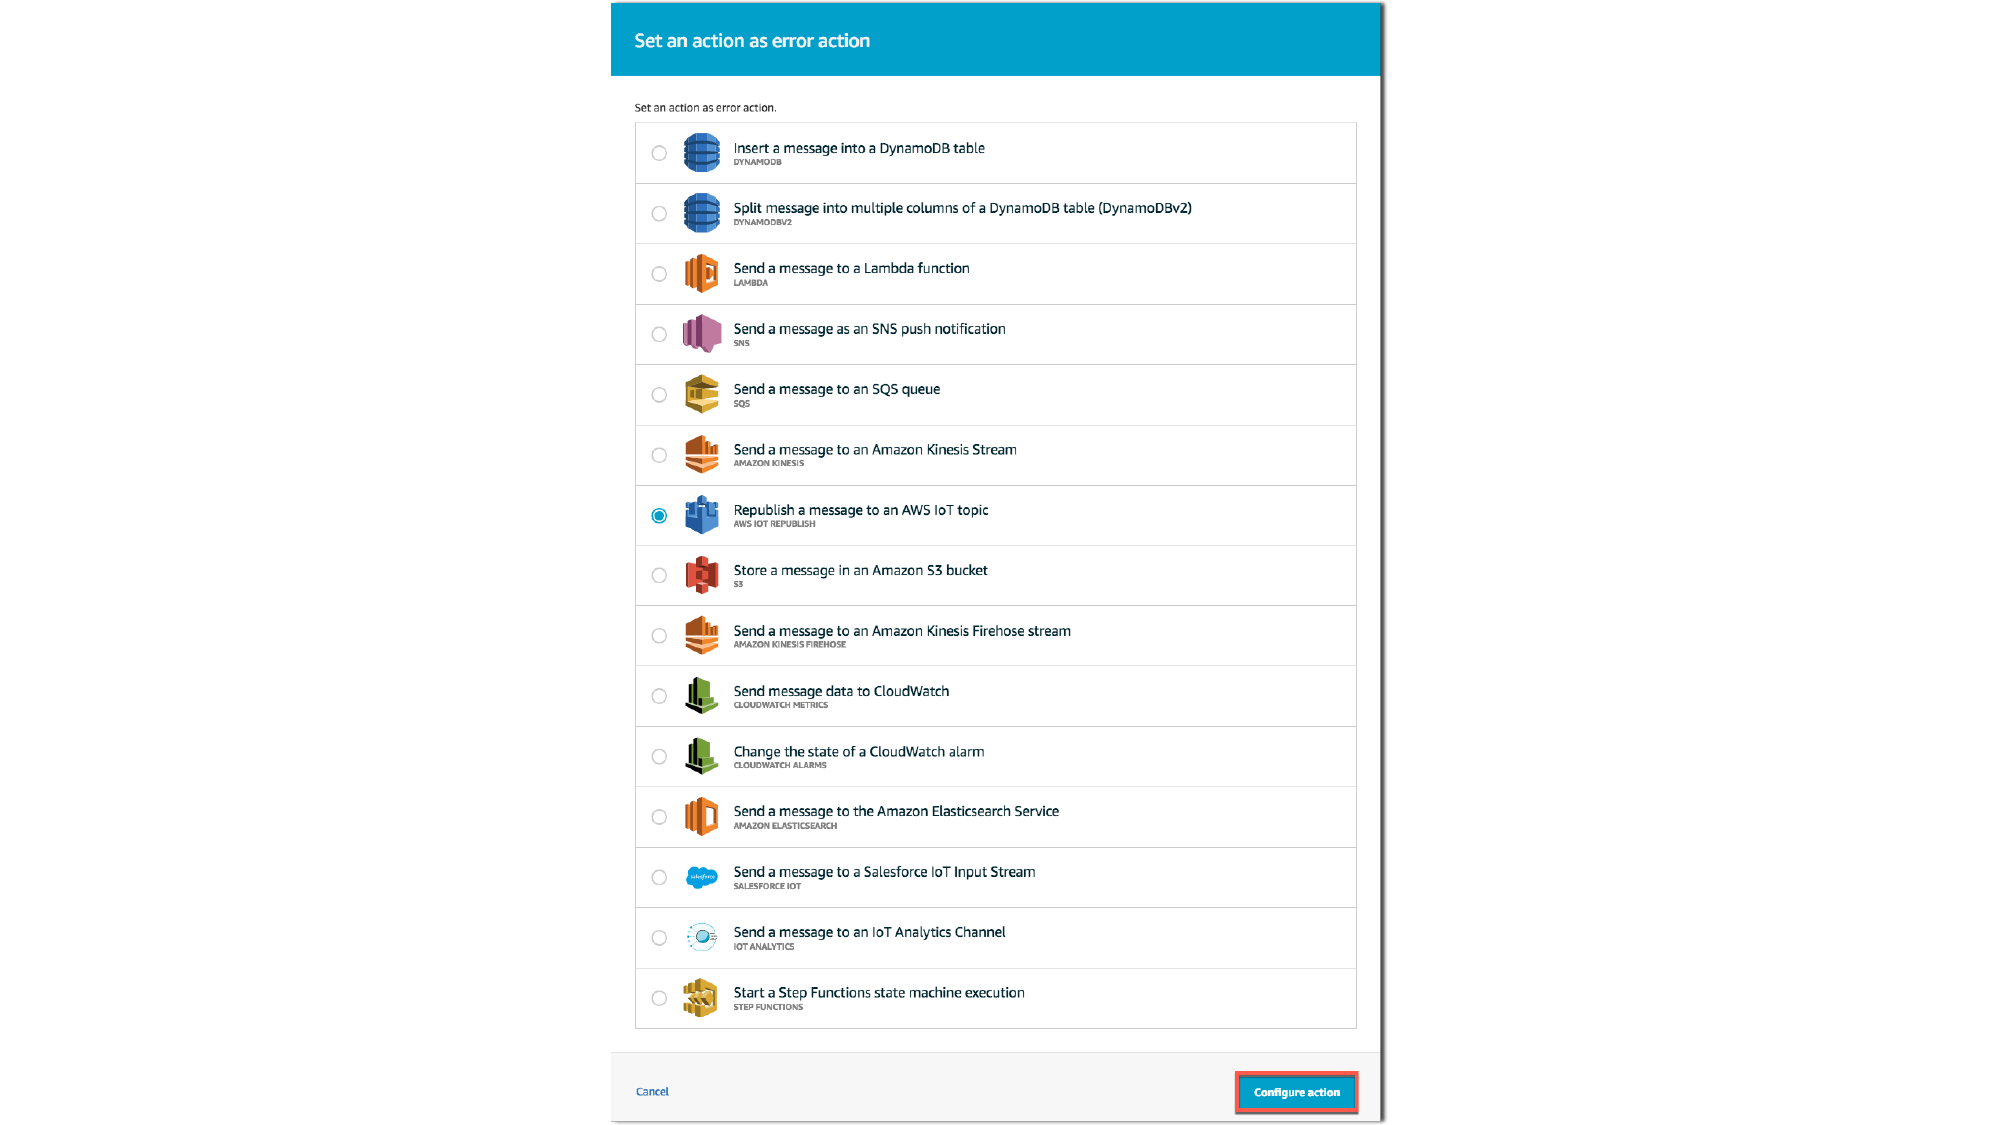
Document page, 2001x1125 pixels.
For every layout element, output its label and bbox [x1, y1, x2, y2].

picture [856, 38, 869, 46]
picture [736, 37, 743, 46]
picture [611, 0, 1389, 1125]
picture [706, 36, 717, 47]
picture [669, 37, 687, 46]
picture [804, 38, 810, 46]
picture [829, 36, 852, 46]
picture [797, 37, 804, 46]
picture [724, 37, 731, 46]
picture [776, 37, 796, 46]
picture [695, 37, 705, 46]
picture [648, 36, 662, 45]
picture [820, 37, 826, 46]
